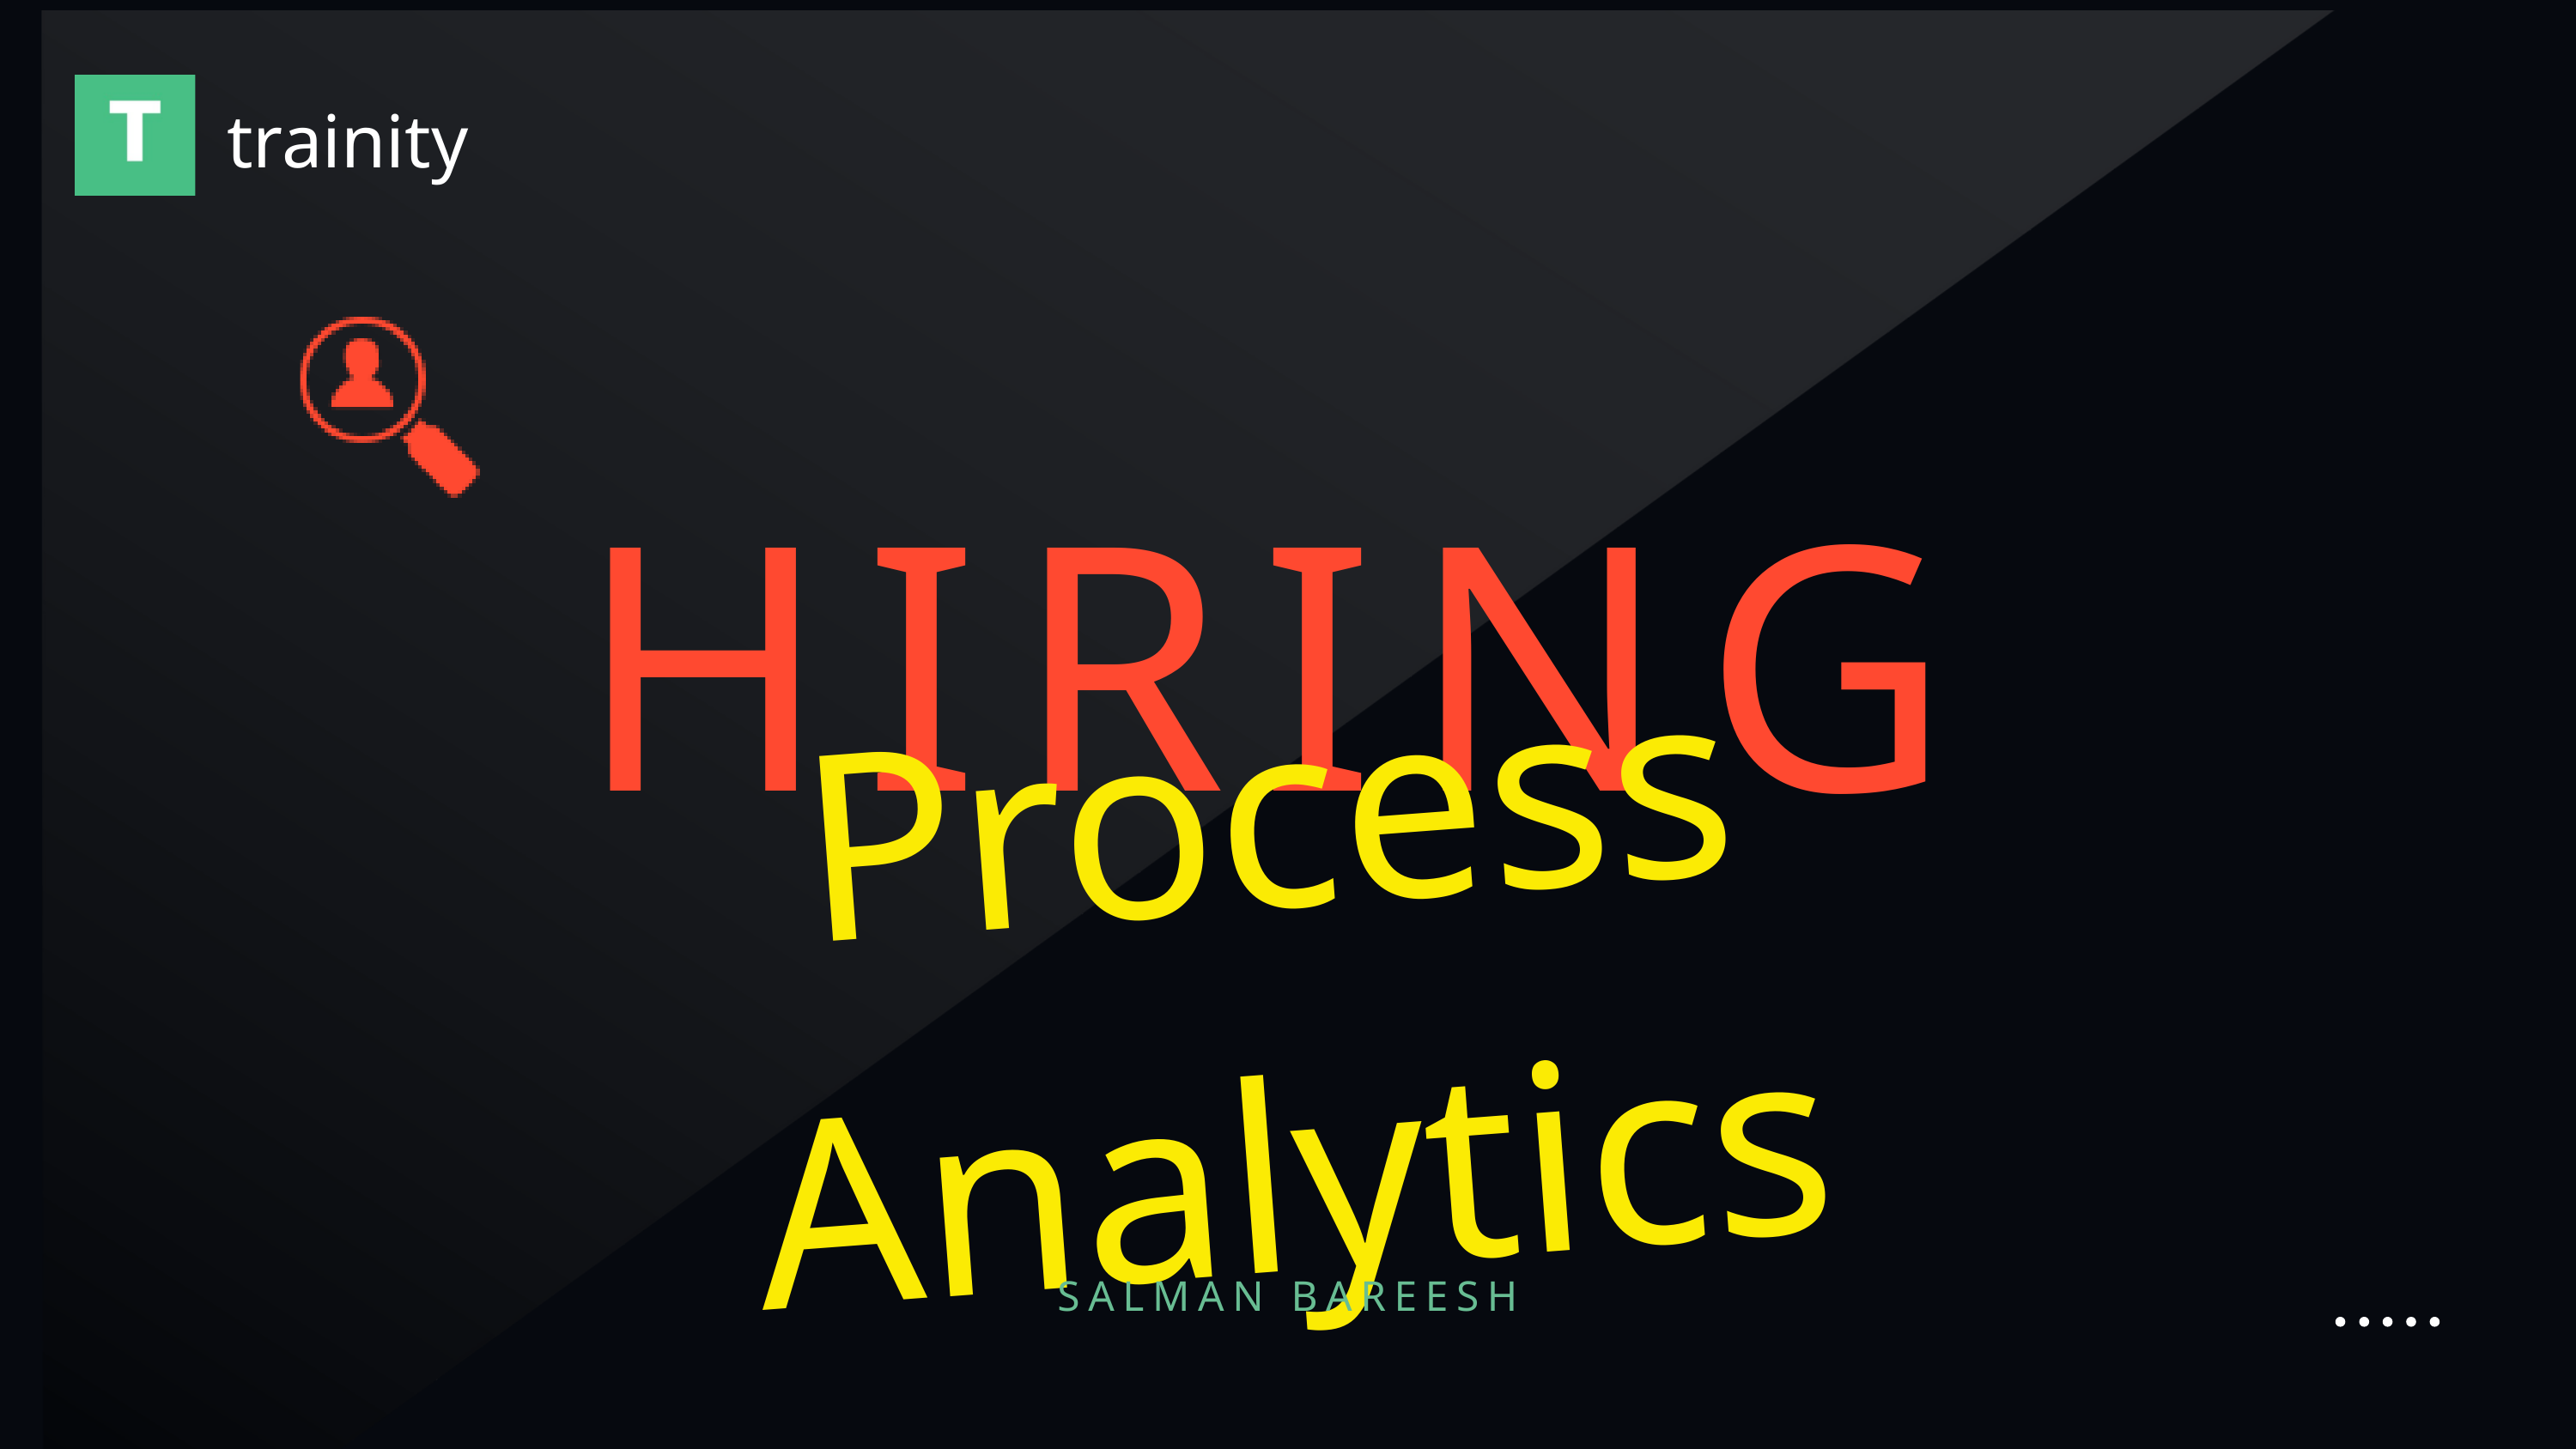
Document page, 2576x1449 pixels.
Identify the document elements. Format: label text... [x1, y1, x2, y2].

text_box trainity [216, 81, 480, 183]
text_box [390, 433, 2142, 1016]
text_box [41, 10, 2336, 1449]
text_box [75, 75, 196, 196]
text_box [300, 317, 480, 498]
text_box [2335, 1316, 2440, 1327]
text_box SALMAN BAREESH [751, 1262, 1825, 1320]
